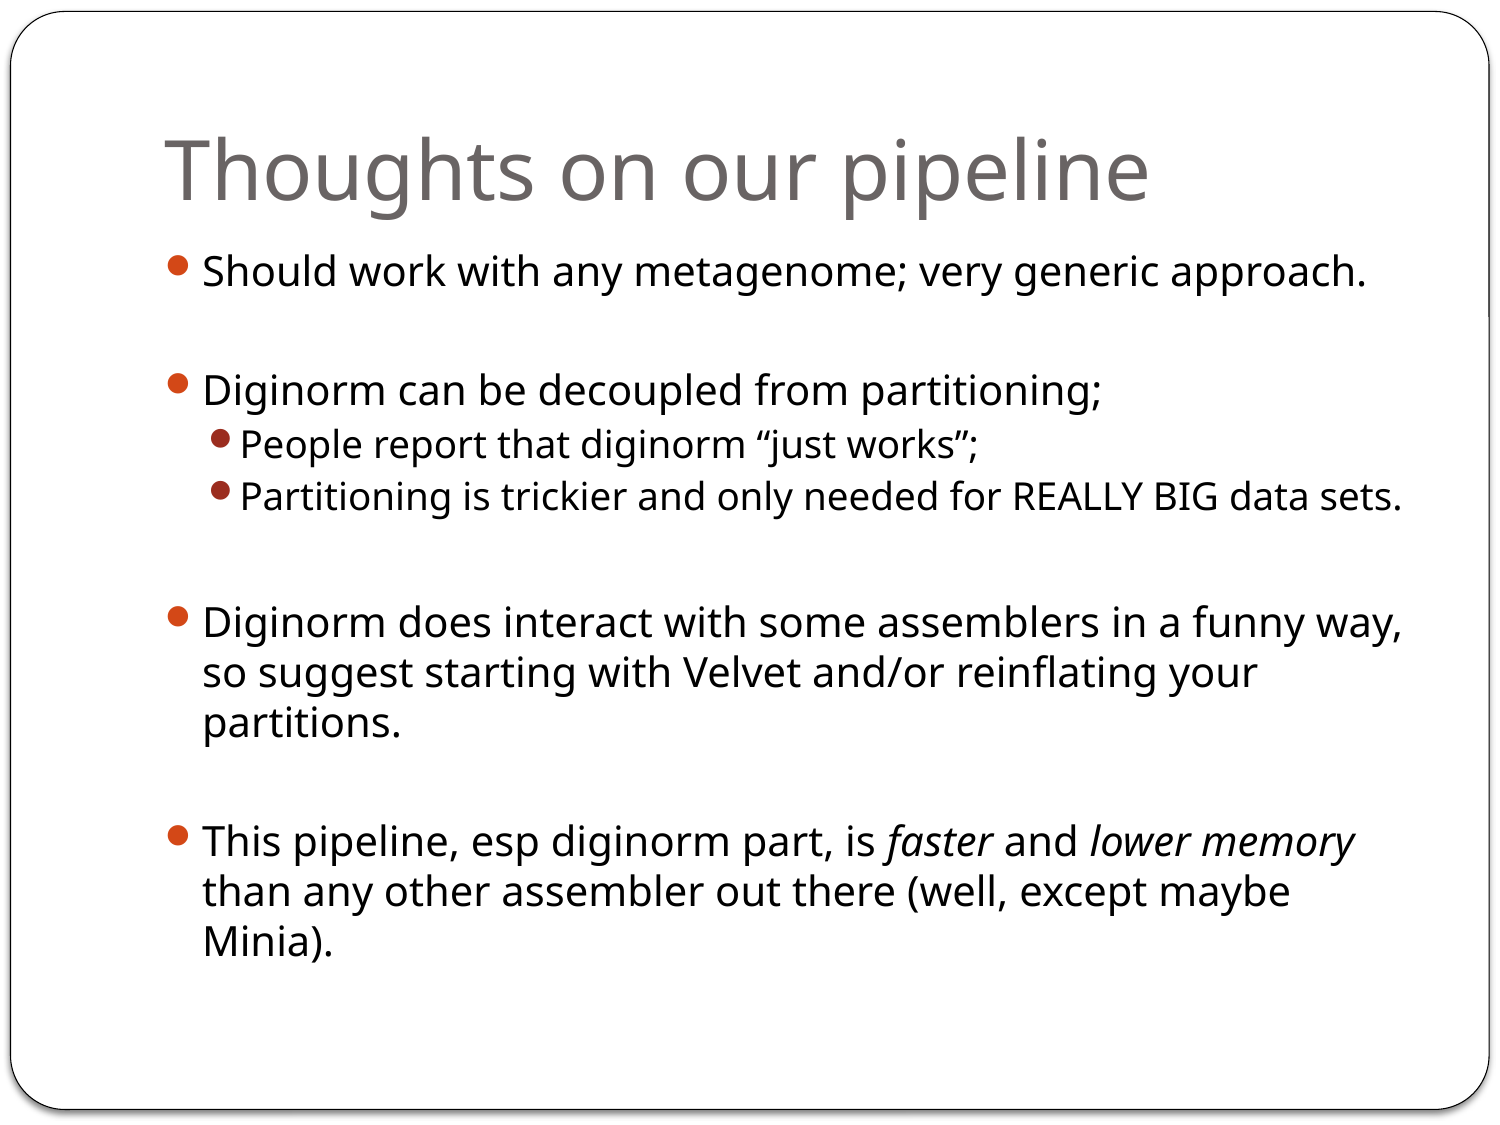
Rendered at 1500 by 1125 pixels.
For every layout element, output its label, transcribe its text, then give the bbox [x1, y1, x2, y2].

title Thoughts on our pipeline [150, 45, 1425, 233]
list Should work with any metagenome; very generic approach. Diginorm can be decoupled from partitioning; People report that diginorm “just works”; Partitioning is trickier and only needed for REALLY BIG data sets. Diginorm does interact with some assemblers in a funny way, so suggest starting with Velvet and/or reinflating your partitions. This pipeline, esp diginorm part, is faster and lower memory than any other assembler out there (well, except maybe Minia). [150, 237, 1425, 988]
